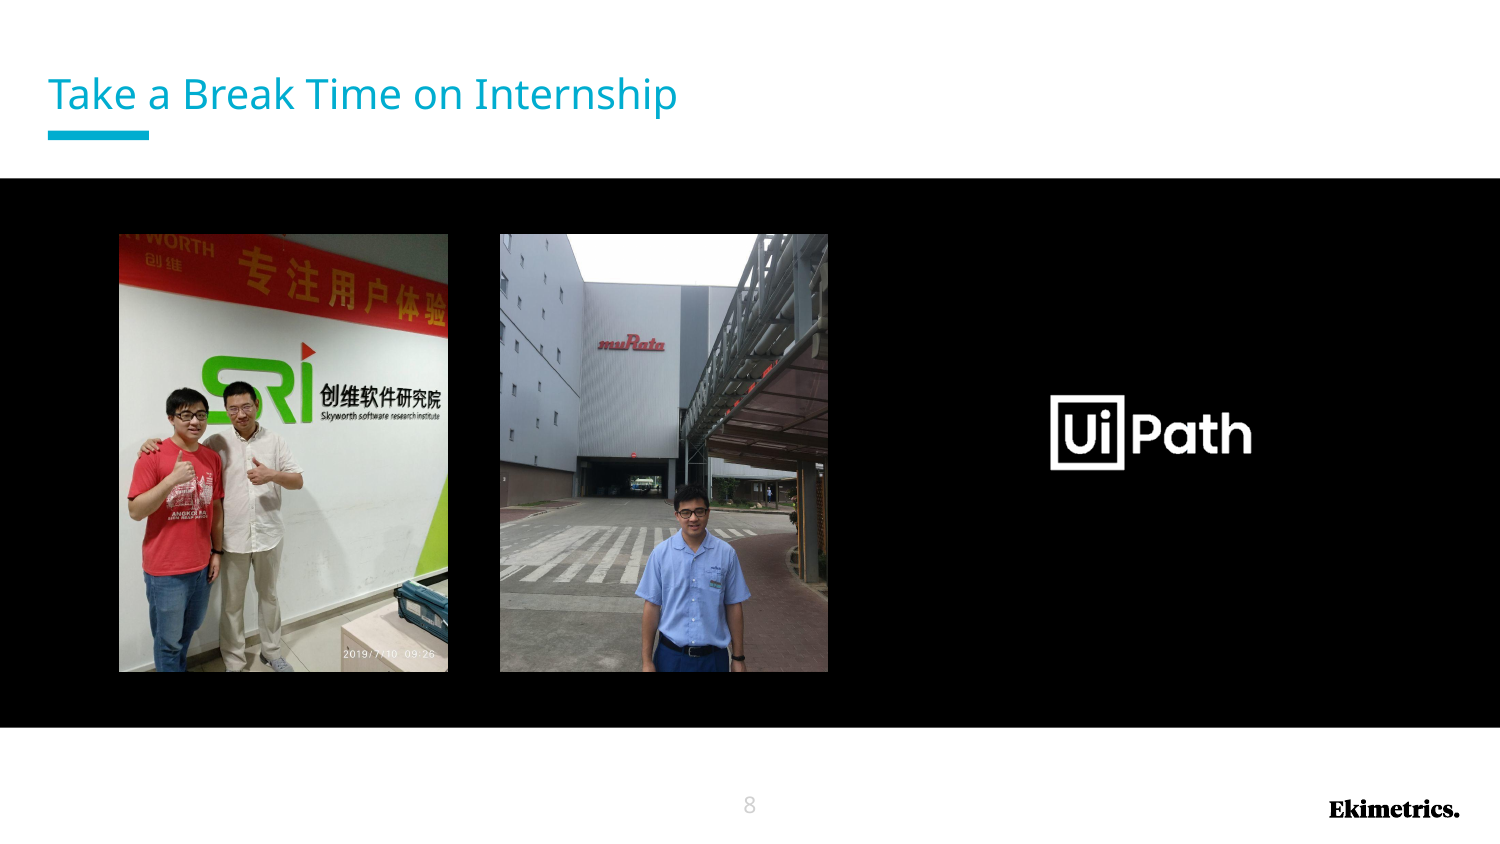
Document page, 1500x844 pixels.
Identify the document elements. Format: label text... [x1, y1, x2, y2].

slide_number 8 [629, 785, 871, 828]
title Take a Break Time on Internship [33, 56, 1467, 136]
text_box [0, 177, 1500, 729]
picture [119, 234, 448, 672]
picture [499, 234, 828, 672]
picture [1037, 384, 1263, 485]
